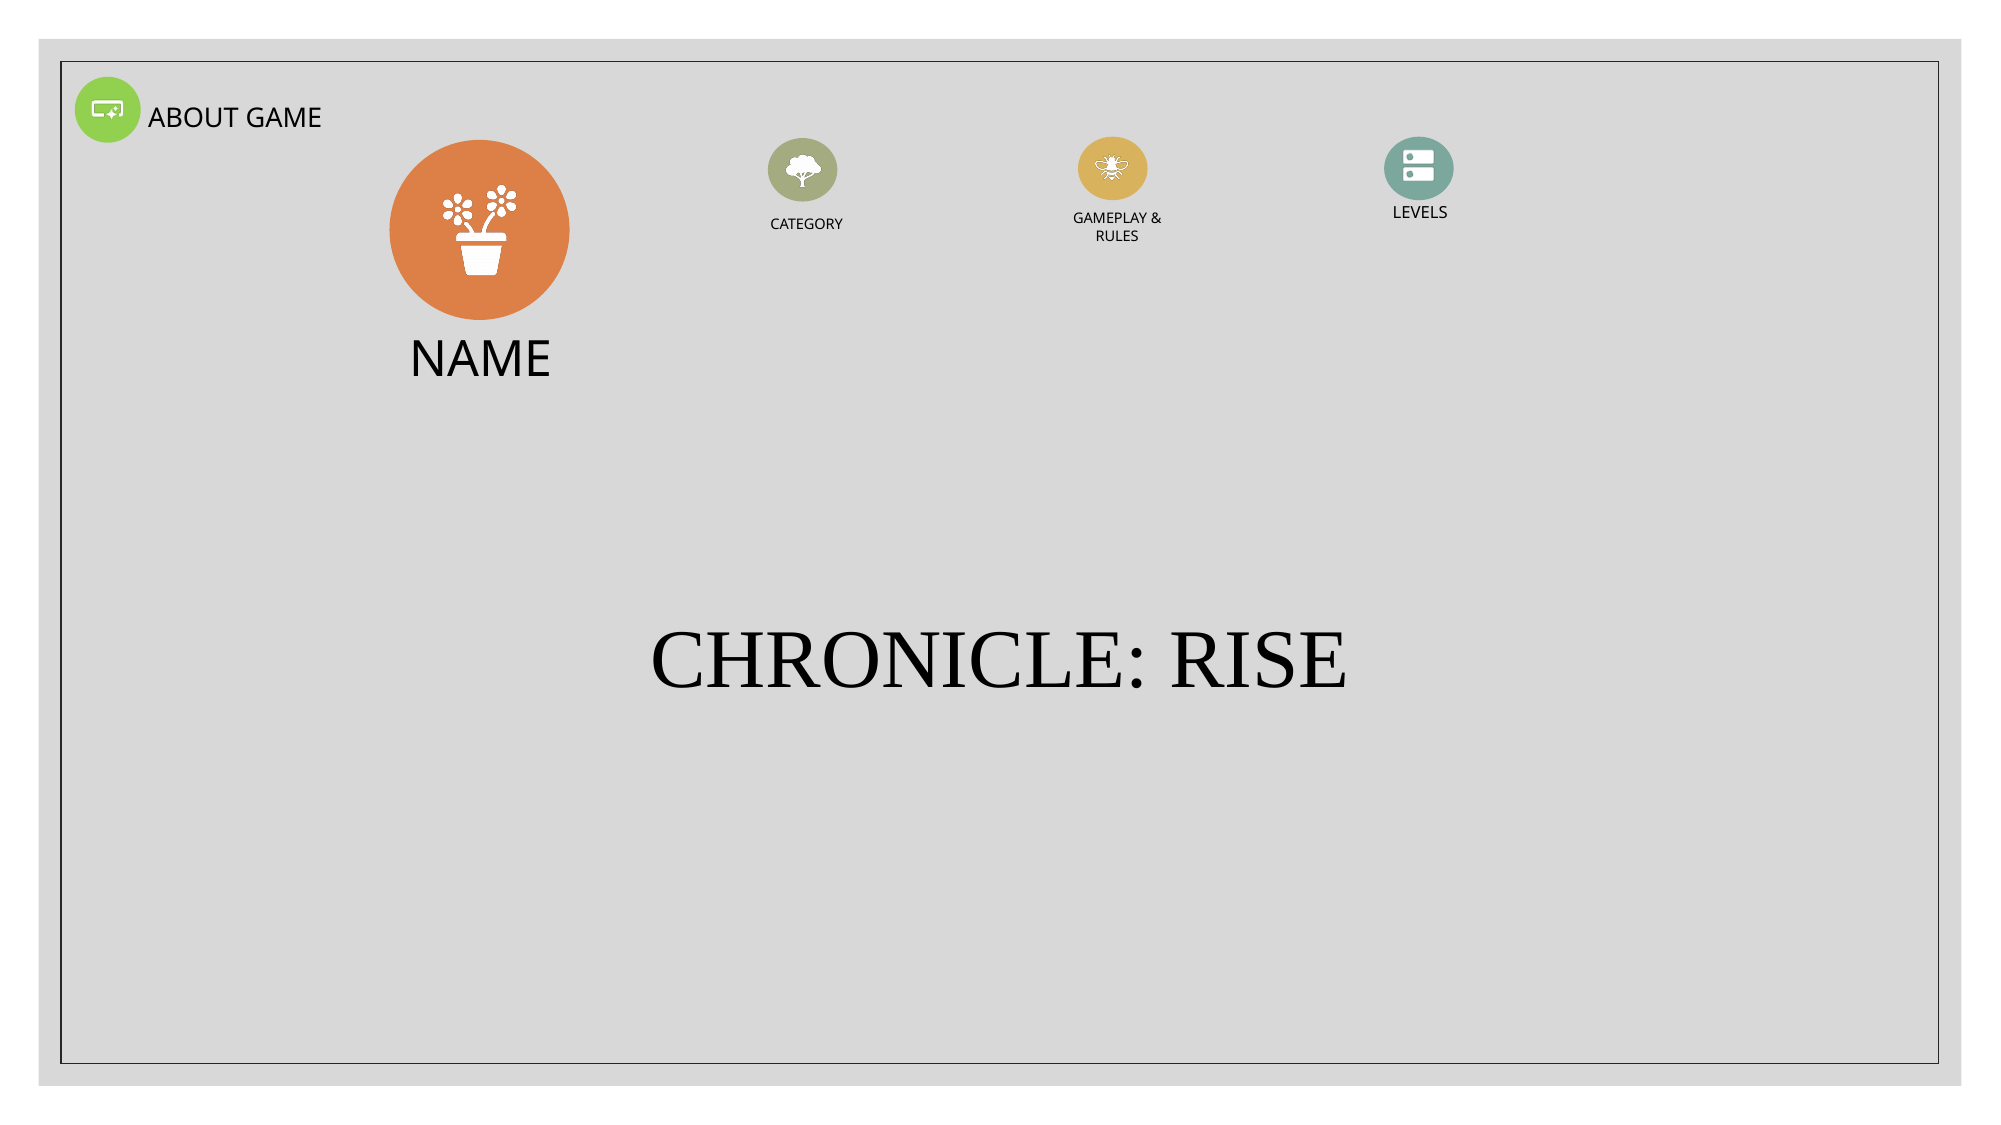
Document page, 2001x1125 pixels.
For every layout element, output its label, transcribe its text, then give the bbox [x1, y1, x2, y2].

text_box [142, 136, 1858, 498]
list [74, 71, 411, 202]
text_box CHRONICLE: RISE [635, 596, 1365, 712]
